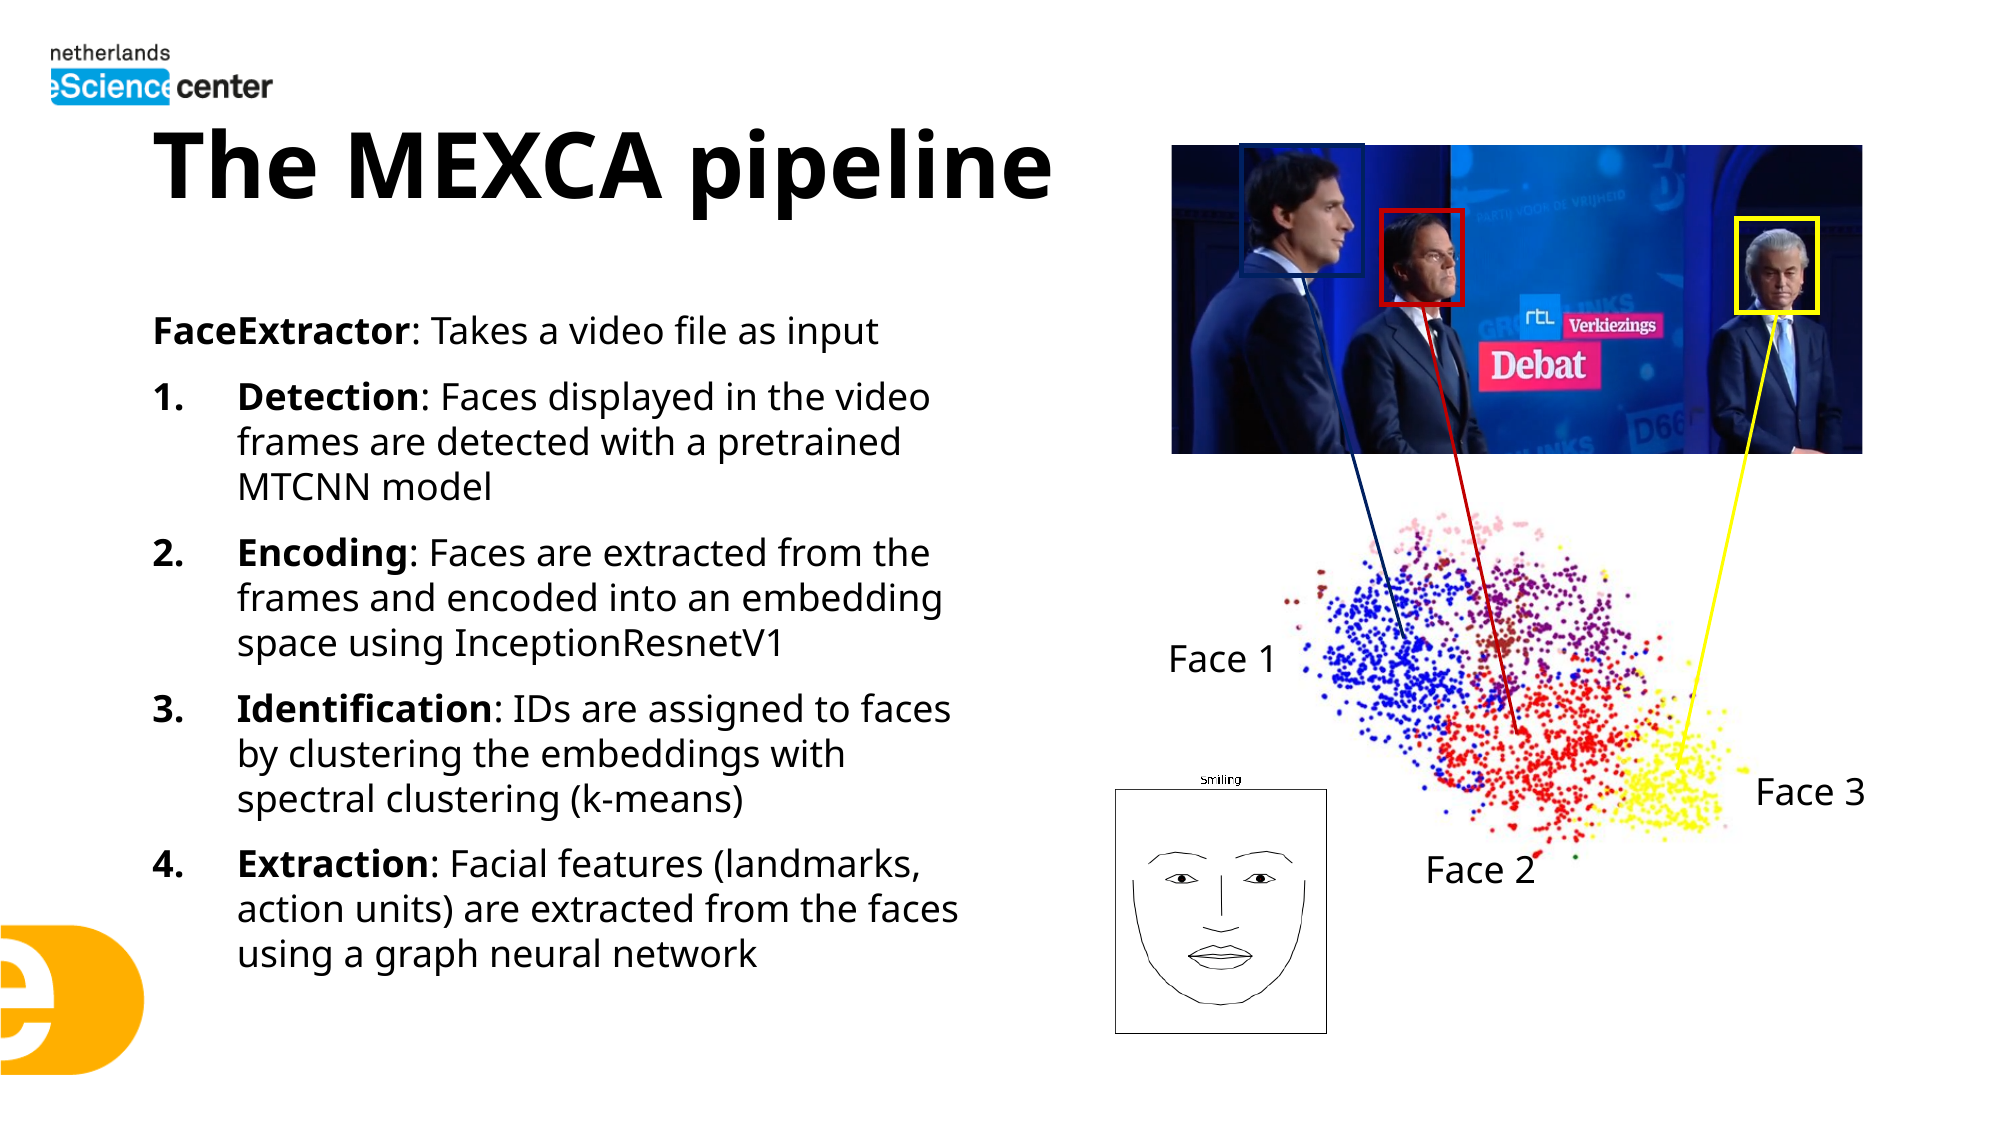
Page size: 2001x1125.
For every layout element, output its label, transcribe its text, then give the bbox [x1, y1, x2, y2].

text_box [1302, 275, 1404, 639]
list FaceExtractor: Takes a video file as input Detection: Faces displayed in the video frames are detected with a pretrained MTCNN model Encoding: Faces are extracted from the frames and encoded into an embedding space using InceptionResnetV1 Identification: IDs are assigned to faces by clustering the embeddings with spectral clustering (k-means) Extraction: Facial features (landmarks, action units) are extracted from the faces using a graph neural network [137, 299, 1000, 1014]
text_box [1422, 304, 1517, 734]
text_box Face 2 [1405, 874, 1556, 899]
text_box Face 1 [1148, 627, 1265, 688]
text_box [1677, 312, 1778, 770]
title The MEXCA pipeline [137, 59, 1863, 278]
picture [0, 0, 2001, 1125]
text_box Face 3 [1769, 760, 1886, 821]
